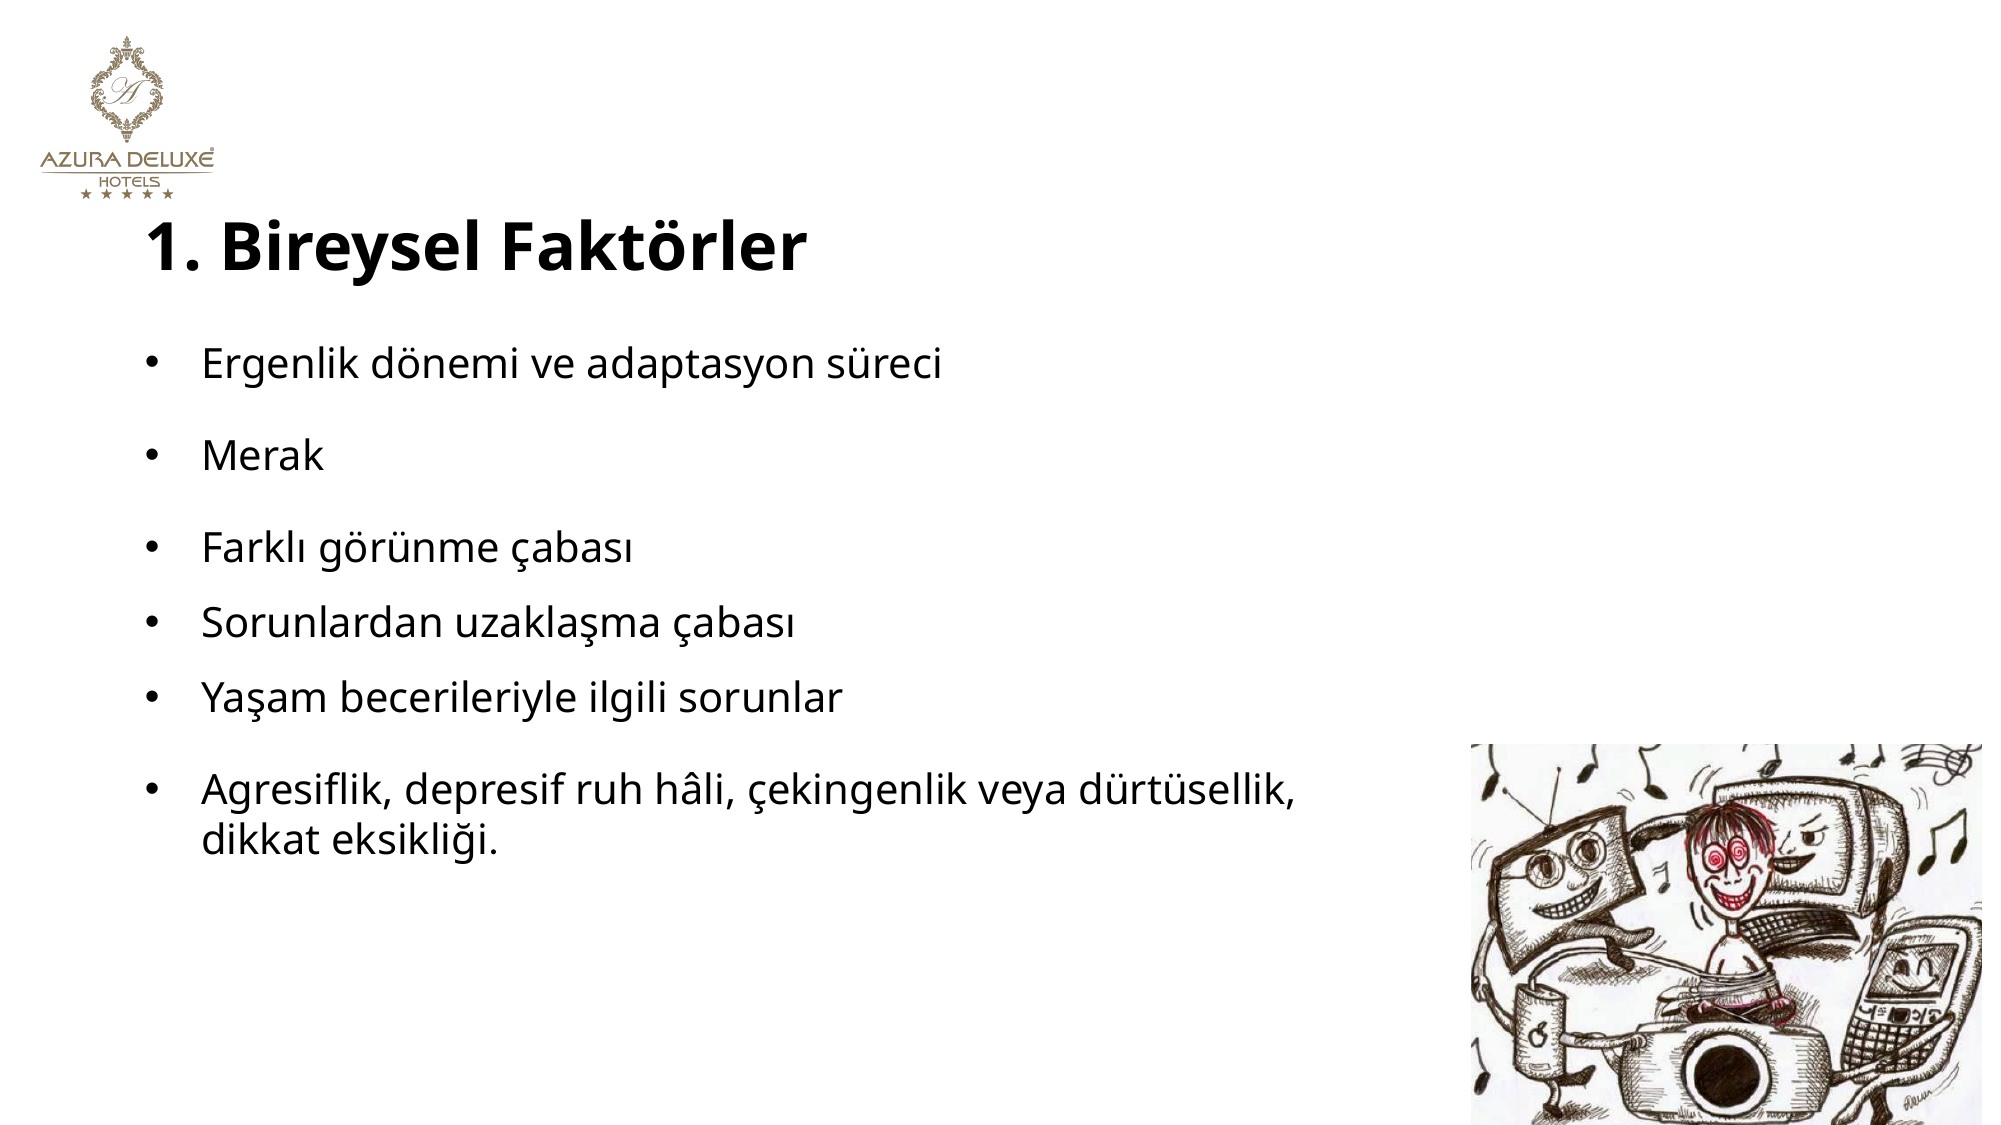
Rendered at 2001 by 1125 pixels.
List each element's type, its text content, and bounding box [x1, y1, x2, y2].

picture [1471, 744, 1982, 1125]
picture [39, 36, 215, 199]
text_box 1. Bireysel Faktörler [142, 146, 1411, 272]
text_box Ergenlik dönemi ve adaptasyon süreci Merak Farklı görünme çabası Sorunlardan uzaklaşma çabası Yaşam becerileriyle ilgili sorunlar Agresiflik, depresif ruh hâli, çekingenlik veya dürtüsellik, dikkat eksikliği. [142, 272, 1411, 864]
